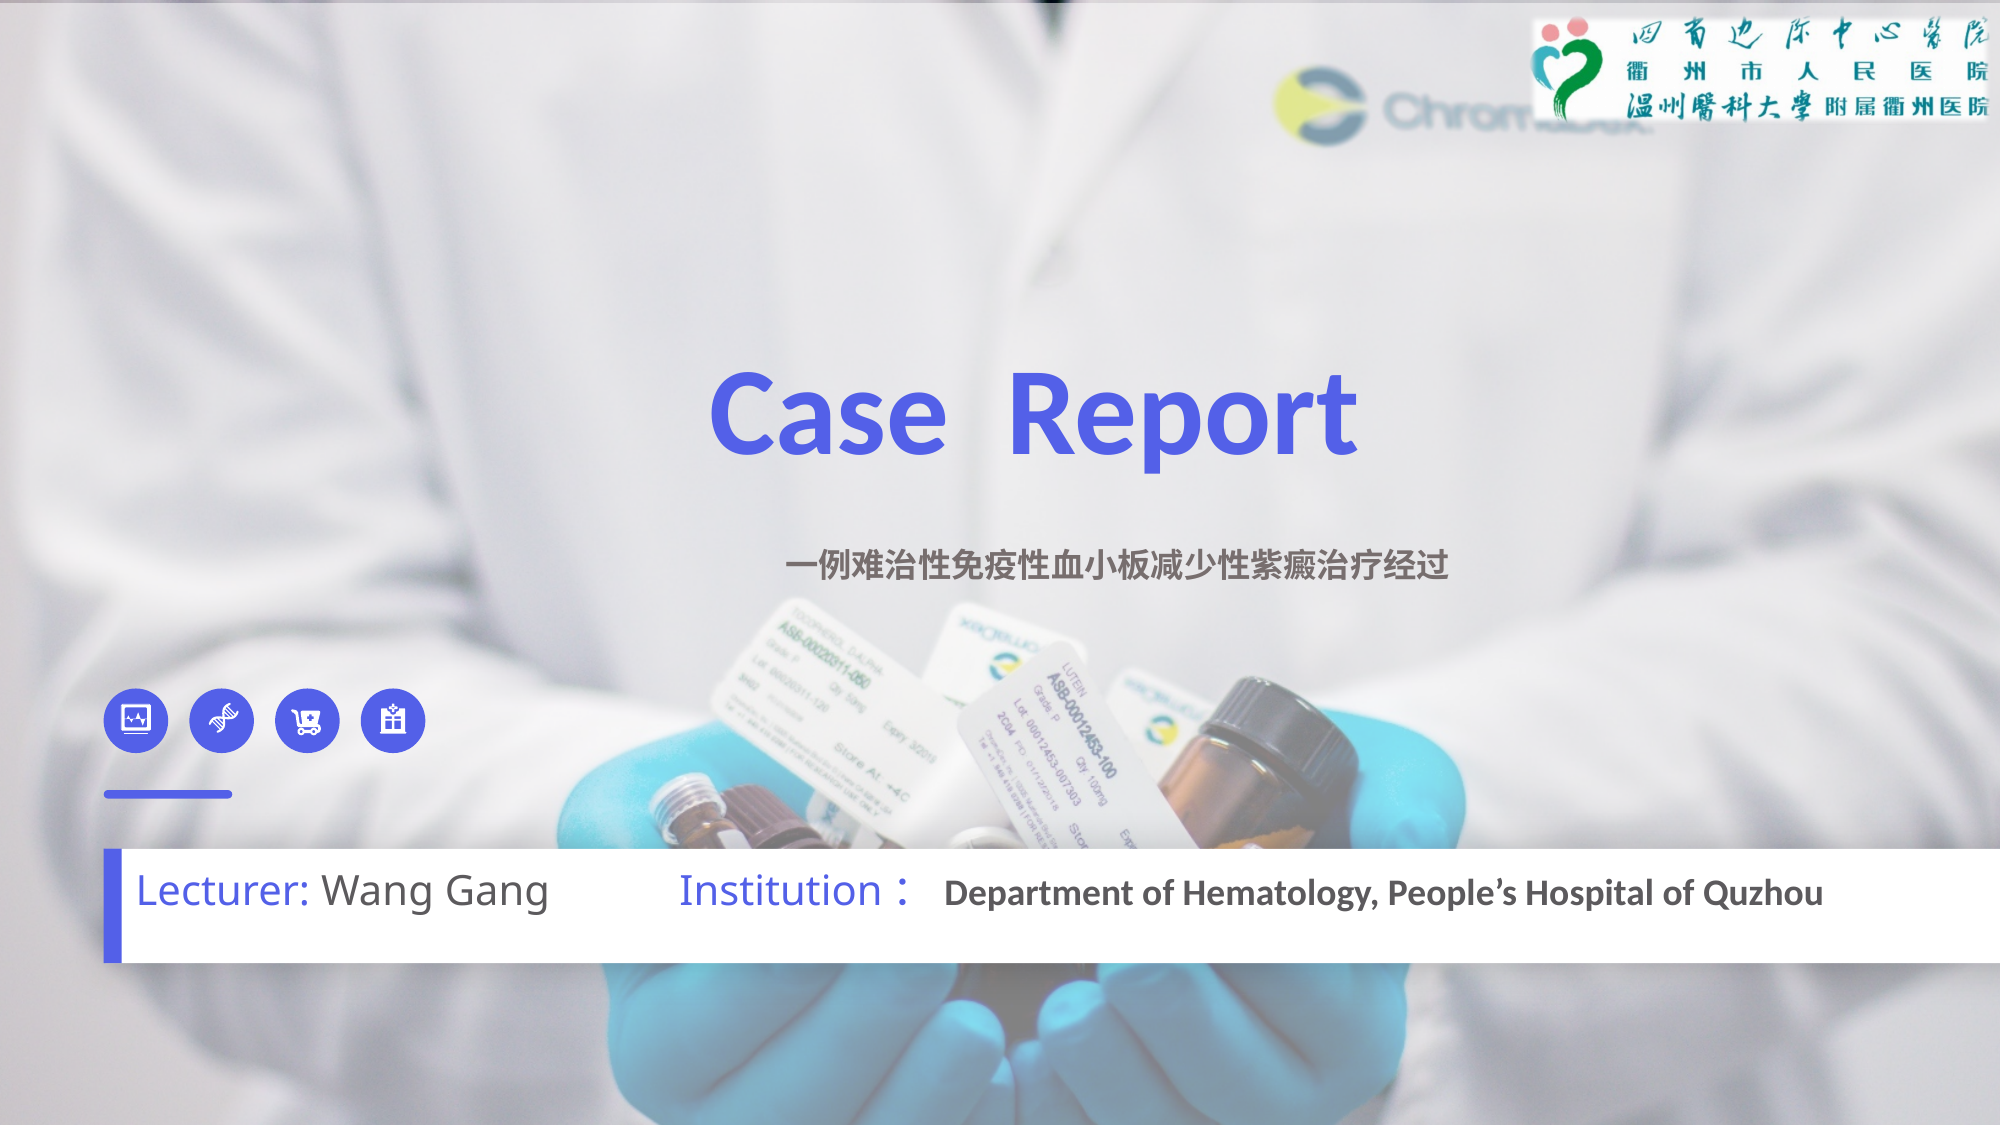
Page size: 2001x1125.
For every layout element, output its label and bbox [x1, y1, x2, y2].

text_box [103, 688, 426, 754]
text_box [103, 848, 2000, 964]
picture [0, 0, 2000, 1125]
